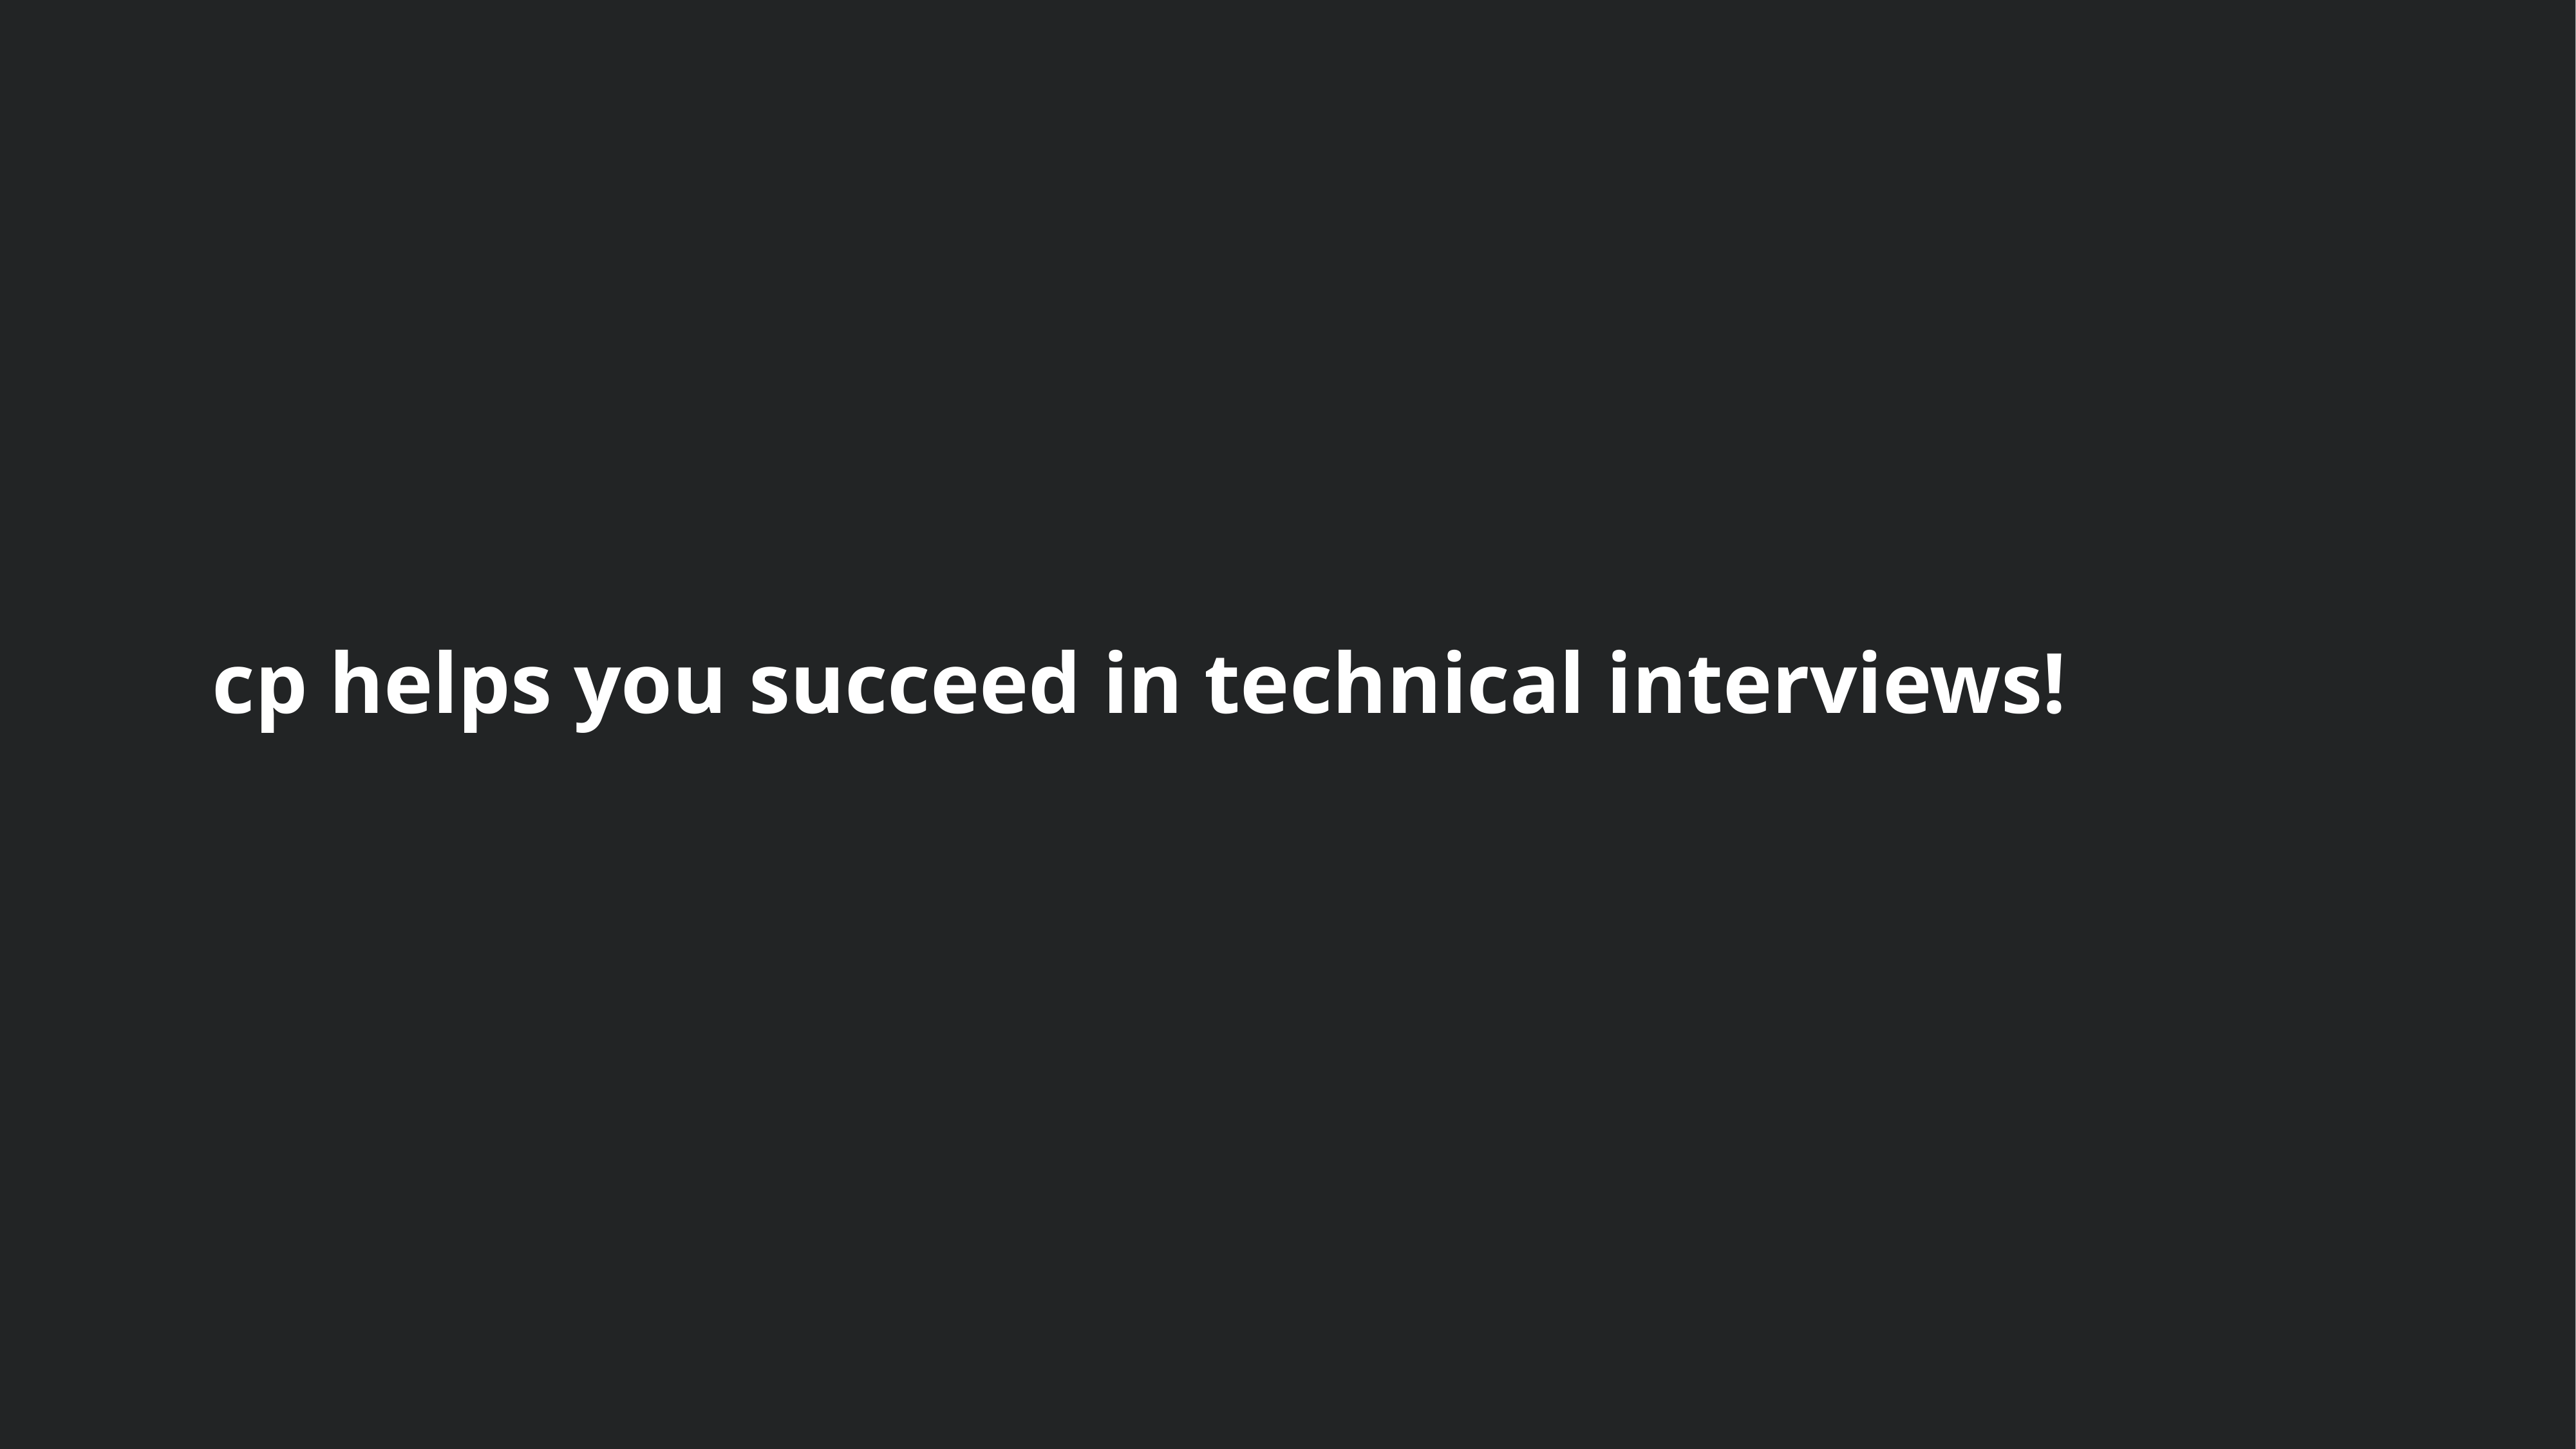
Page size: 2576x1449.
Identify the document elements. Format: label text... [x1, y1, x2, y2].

text_box cp helps you succeed in technical interviews! [202, 605, 2229, 740]
